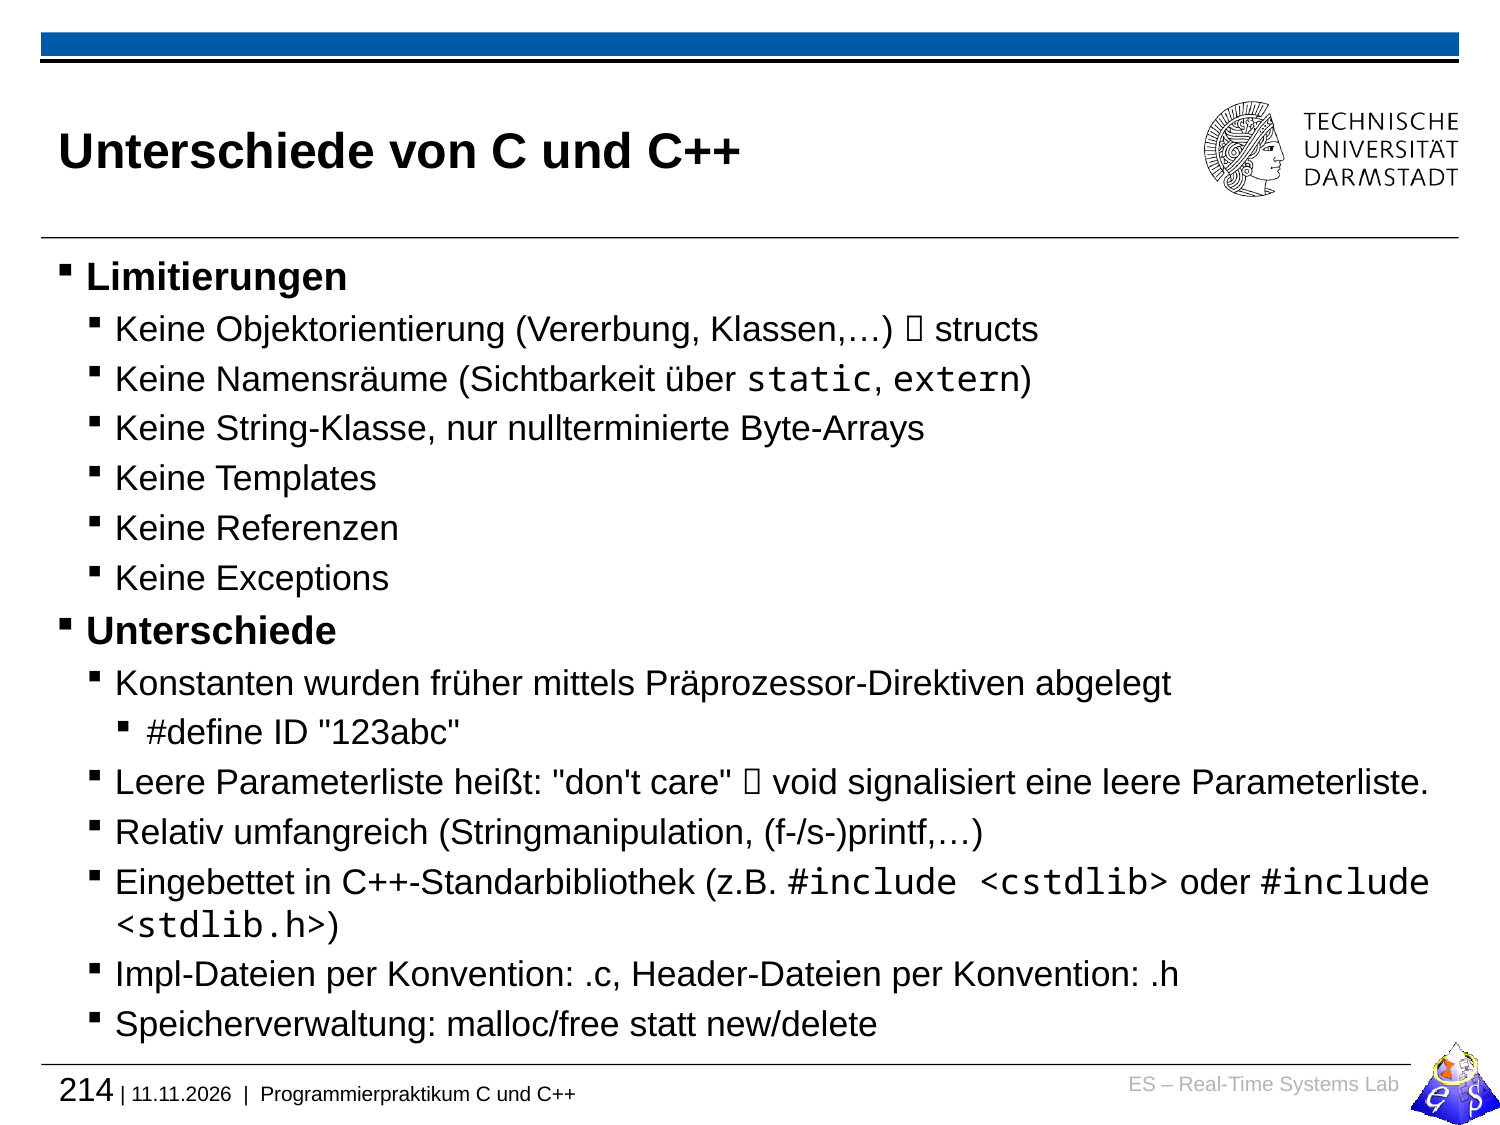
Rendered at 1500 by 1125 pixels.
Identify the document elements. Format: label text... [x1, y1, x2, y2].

picture [1411, 1041, 1500, 1125]
list Limitierungen Keine Objektorientierung (Vererbung, Klassen,…)  structs Keine Namensräume (Sichtbarkeit über static, extern) Keine String-Klasse, nur nullterminierte Byte-Arrays Keine Templates Keine Referenzen Keine Exceptions Unterschiede Konstanten wurden früher mittels Präprozessor-Direktiven abgelegt #define ID "123abc" Leere Parameterliste heißt: "don't care"  void signalisiert eine leere Parameterliste. Relativ umfangreich (Stringmanipulation, (f-/s-)printf,…) Eingebettet in C++-Standarbibliothek (z.B. #include <cstdlib> oder #include <stdlib.h>) Impl-Dateien per Konvention: .c, Header-Dateien per Konvention: .h Speicherverwaltung: malloc/free statt new/delete [41, 243, 1459, 1059]
title Unterschiede von C und C++ [58, 80, 1187, 218]
picture [1187, 84, 1483, 214]
